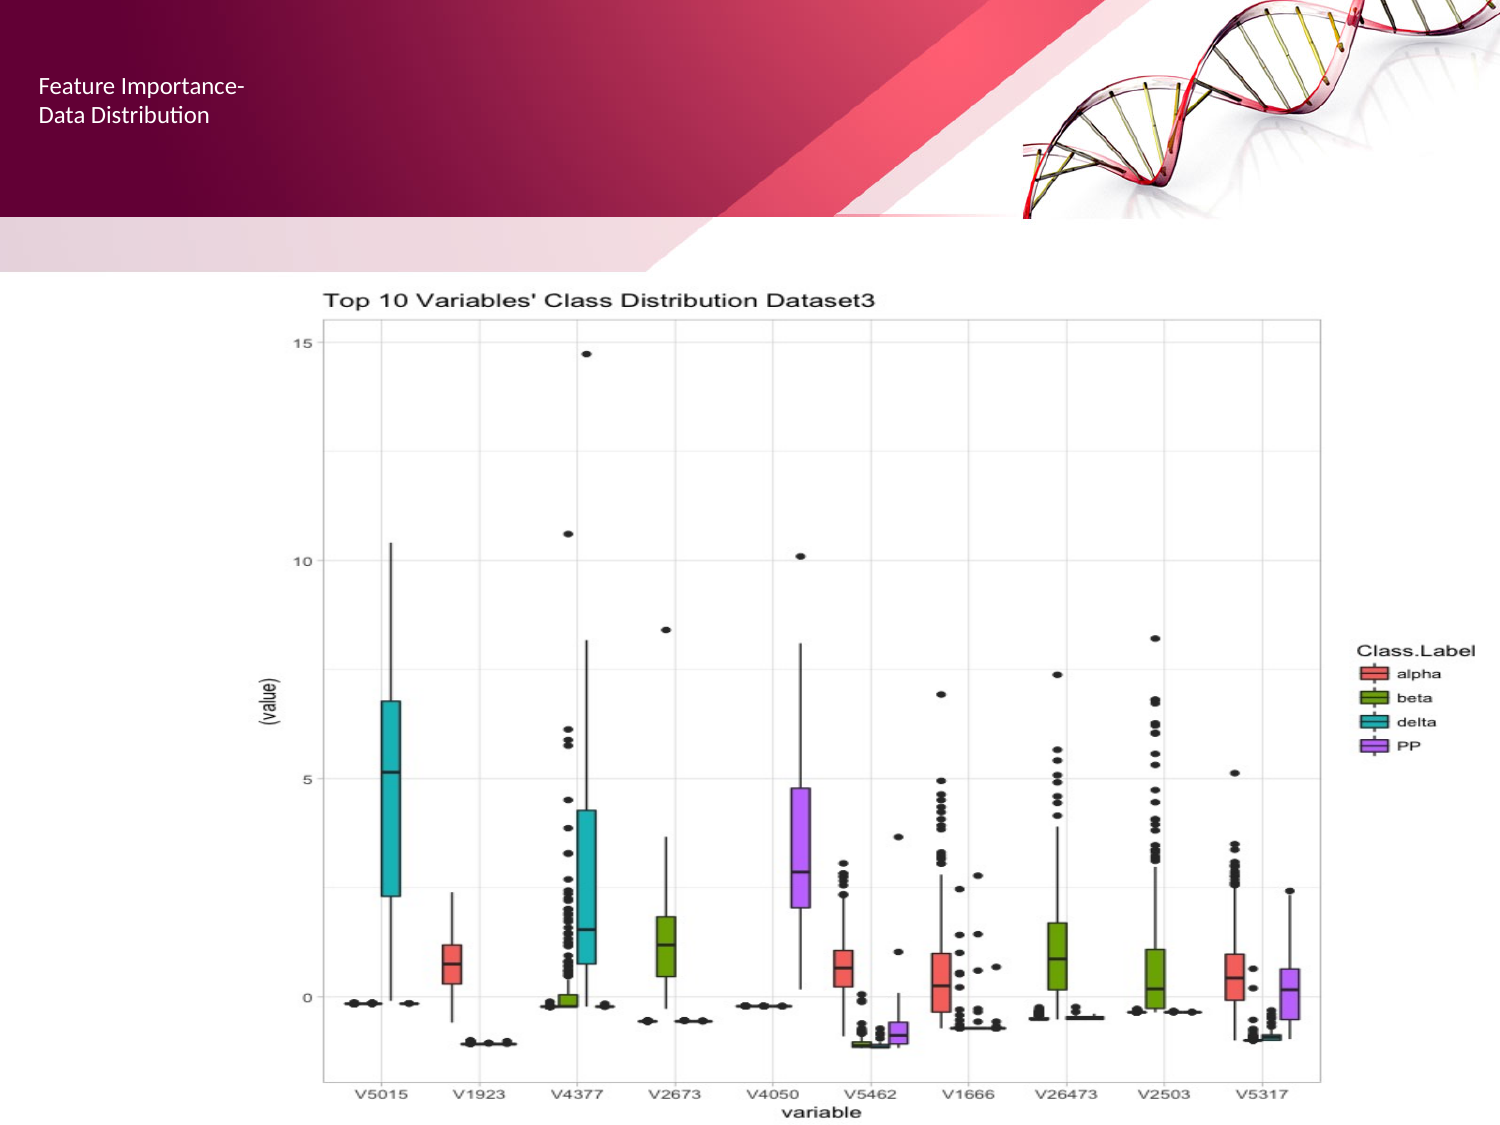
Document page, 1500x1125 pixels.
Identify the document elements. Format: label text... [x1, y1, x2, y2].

title Feature Importance- Data Distribution [23, 61, 1374, 137]
picture [0, 0, 1500, 1125]
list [248, 286, 1500, 1125]
